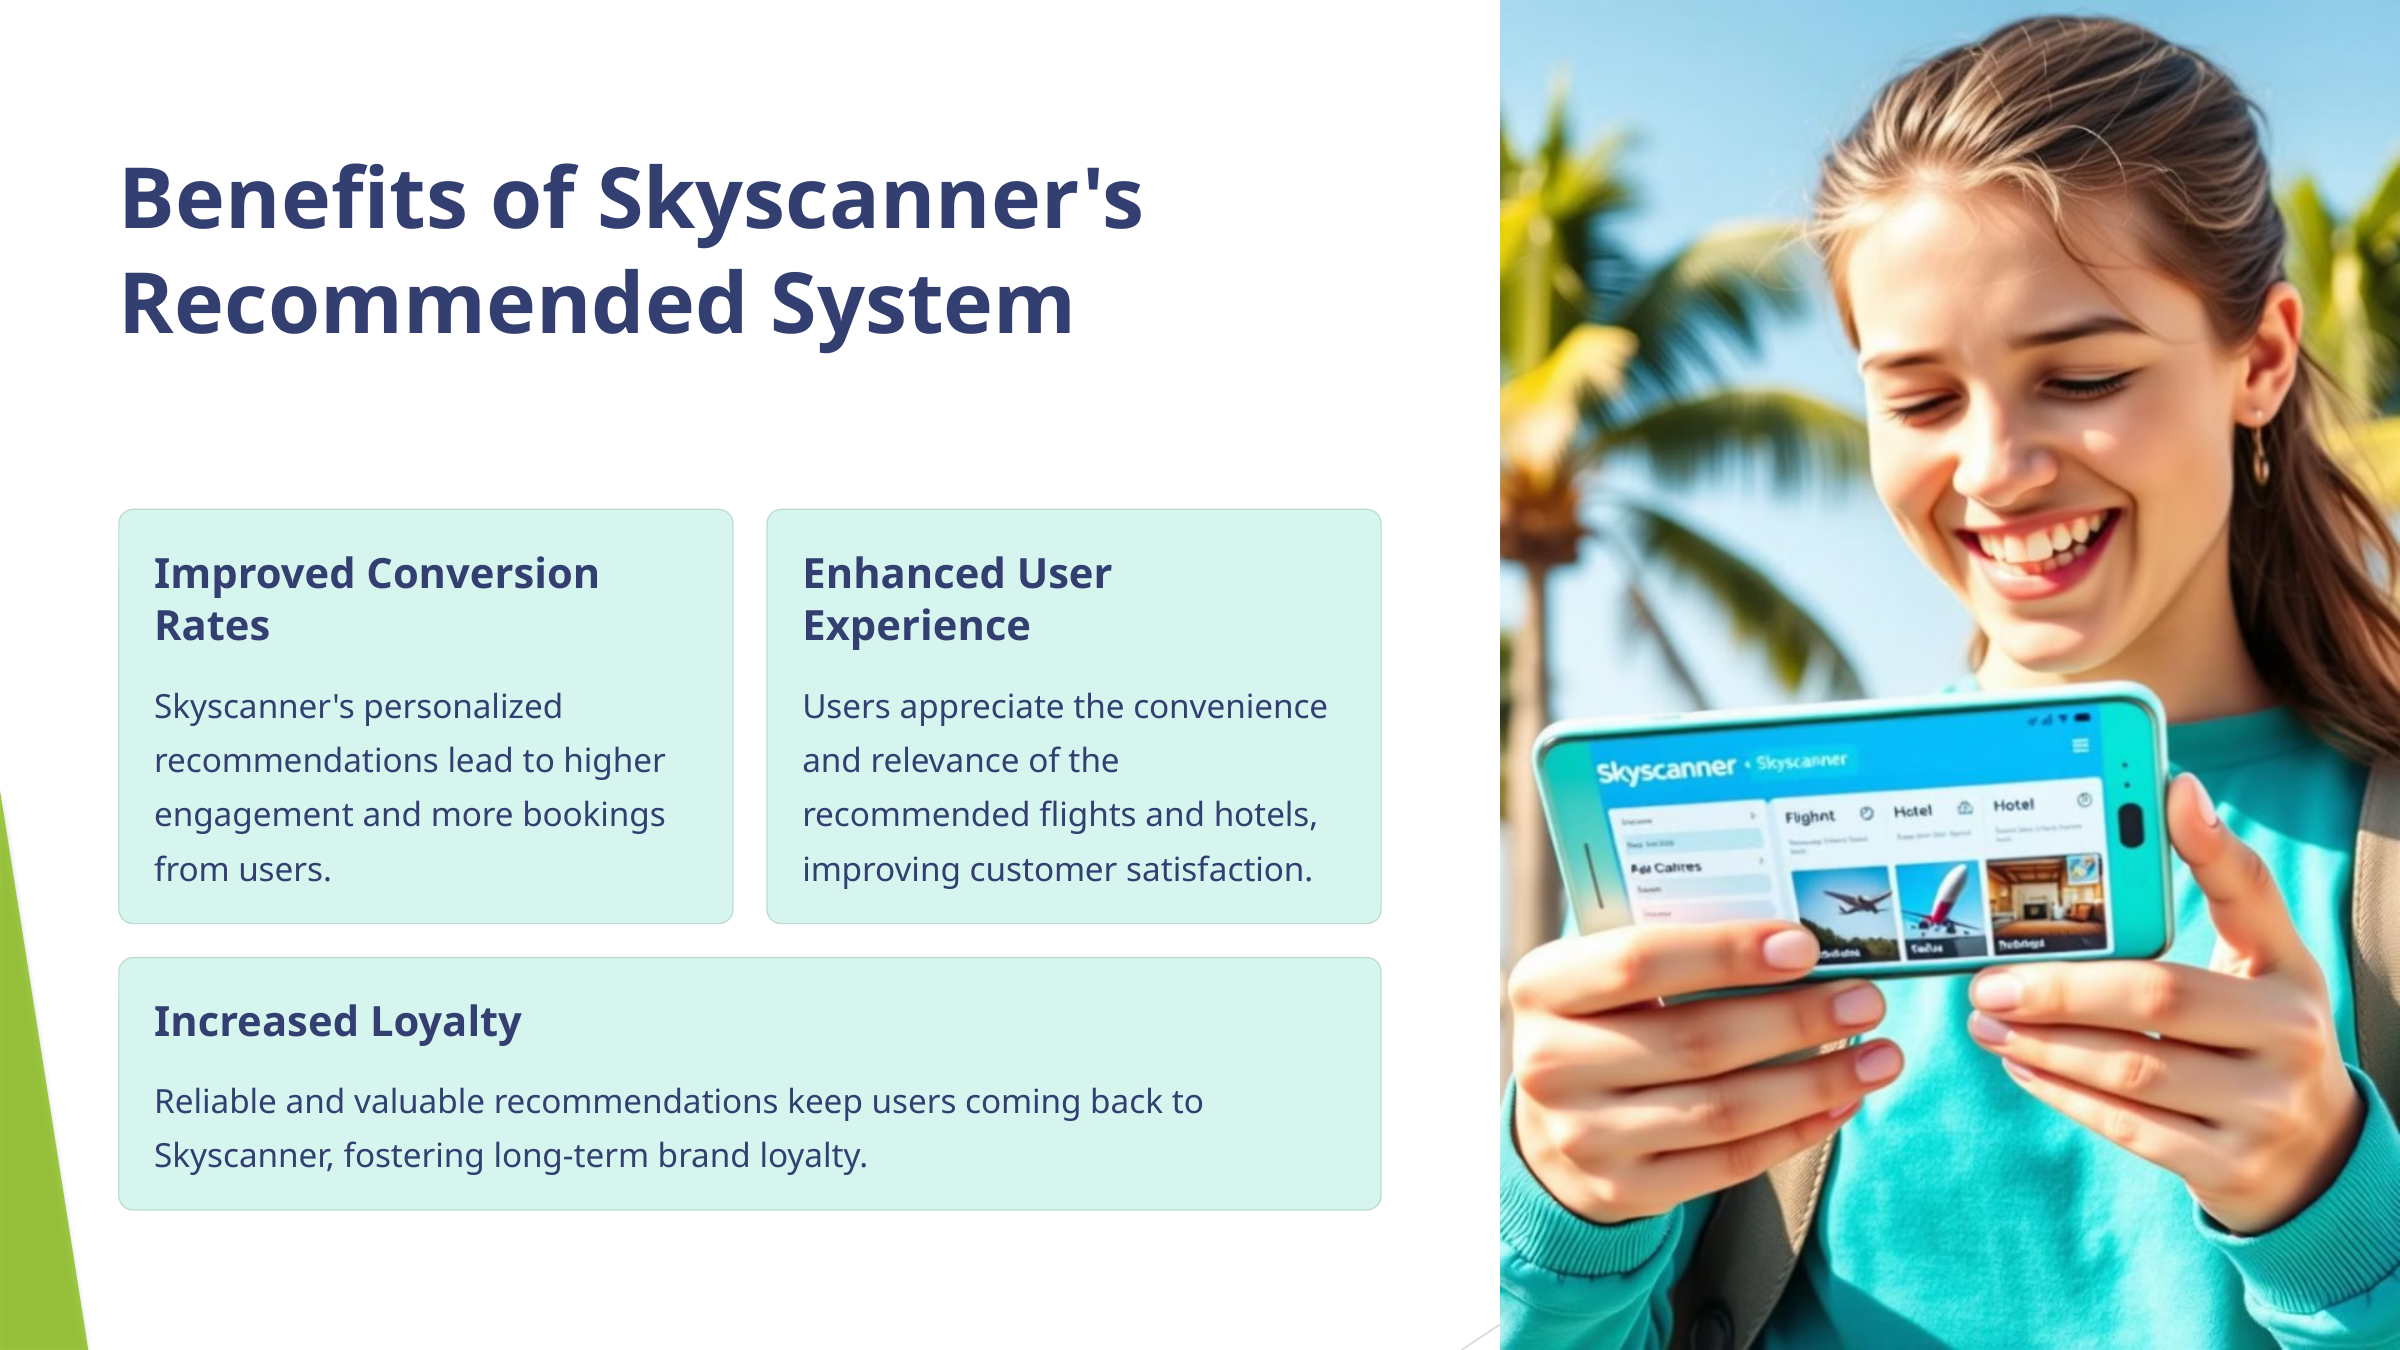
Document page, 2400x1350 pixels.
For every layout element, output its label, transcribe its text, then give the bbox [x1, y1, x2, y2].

text_box [766, 509, 1382, 924]
text_box Enhanced User Experience [802, 544, 1346, 651]
text_box Benefits of Skyscanner's Recommended System [118, 139, 1382, 459]
text_box Users appreciate the convenience and relevance of the recommended flights and hotels, improving customer satisfaction. [802, 670, 1346, 889]
picture [1499, 0, 2400, 1350]
text_box [118, 957, 1382, 1211]
text_box Increased Loyalty [154, 992, 635, 1046]
text_box Reliable and valuable recommendations keep users coming back to Skyscanner, fostering long-term brand loyalty. [154, 1066, 1346, 1175]
text_box Skyscanner's personalized recommendations lead to higher engagement and more bookings from users. [154, 670, 698, 889]
text_box Improved Conversion Rates [154, 544, 698, 651]
text_box [118, 509, 733, 924]
